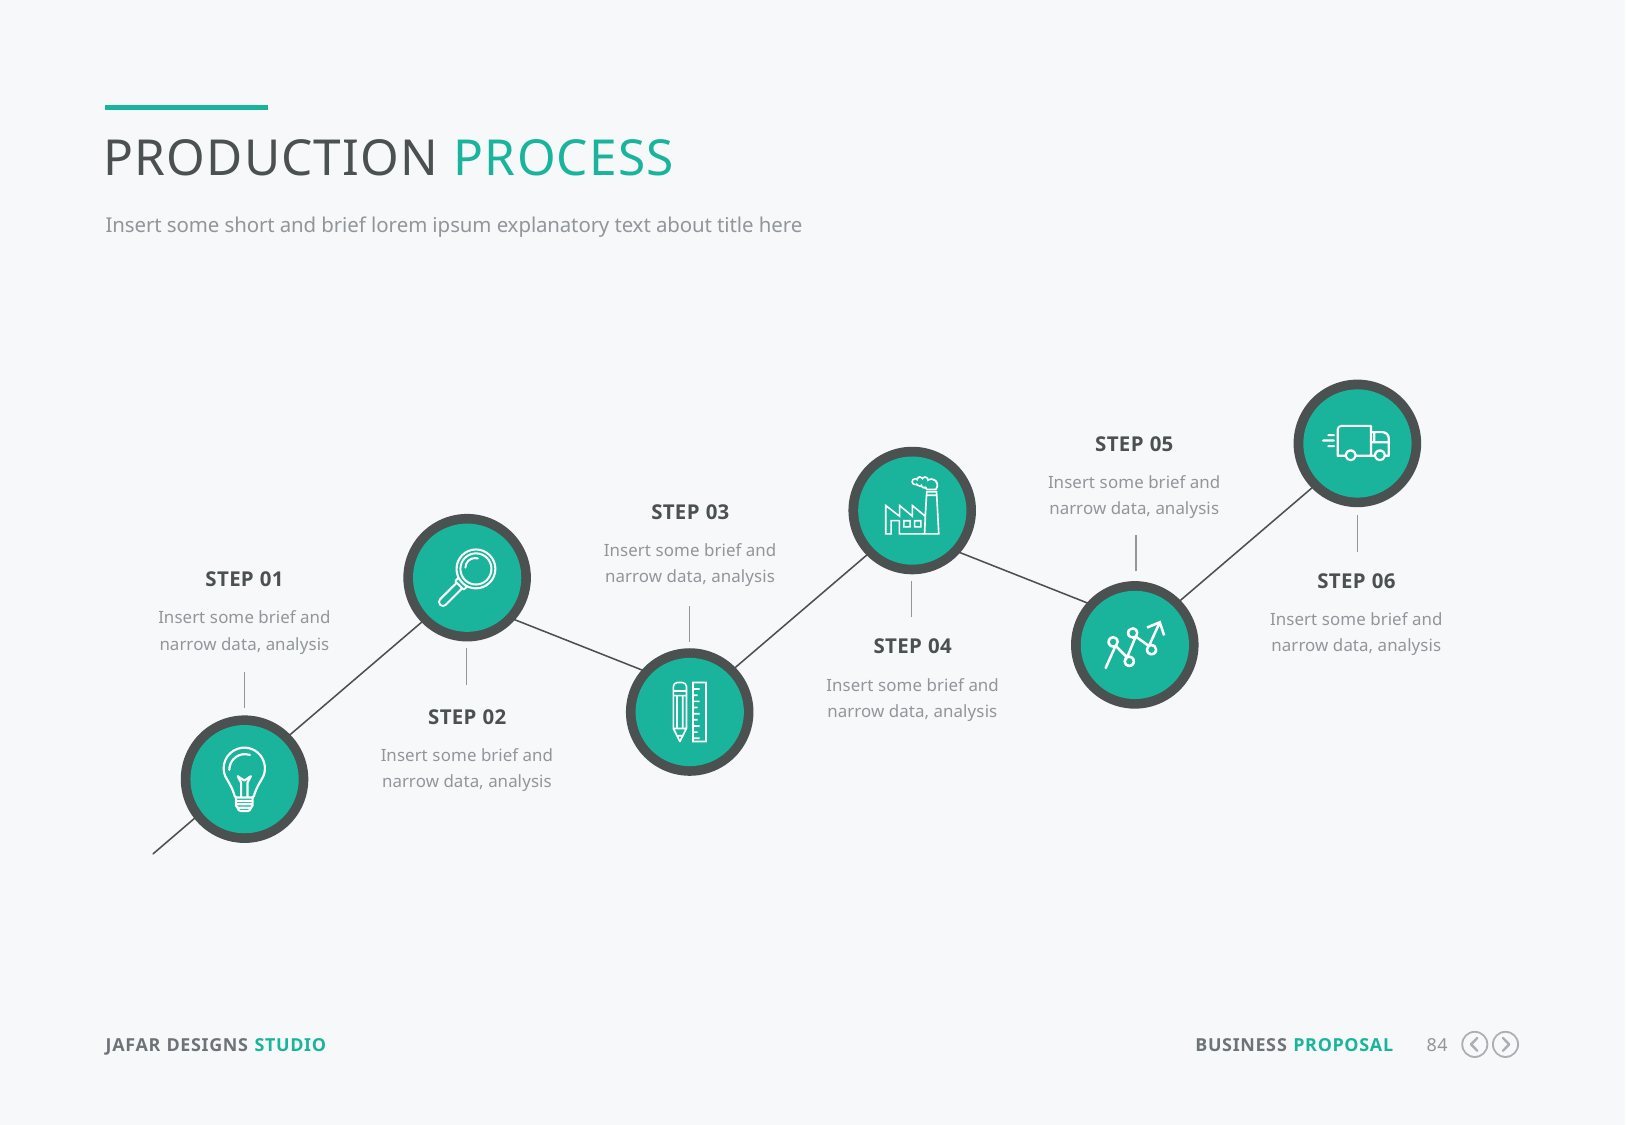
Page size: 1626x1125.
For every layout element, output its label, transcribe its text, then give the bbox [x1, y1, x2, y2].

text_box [353, 703, 581, 792]
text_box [1293, 379, 1422, 508]
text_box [625, 648, 754, 776]
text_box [798, 633, 1027, 722]
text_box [130, 566, 359, 655]
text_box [282, 616, 429, 741]
list Insert some short and brief lorem ipsum explanatory text about title here [105, 209, 1519, 241]
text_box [848, 446, 976, 575]
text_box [950, 548, 1097, 607]
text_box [1070, 581, 1199, 709]
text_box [505, 615, 652, 674]
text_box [403, 513, 531, 642]
list Production Process [103, 125, 1518, 188]
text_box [153, 812, 202, 854]
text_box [1020, 430, 1249, 519]
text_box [180, 715, 309, 843]
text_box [576, 498, 804, 587]
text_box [1242, 568, 1471, 656]
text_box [1173, 481, 1320, 607]
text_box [727, 548, 875, 674]
